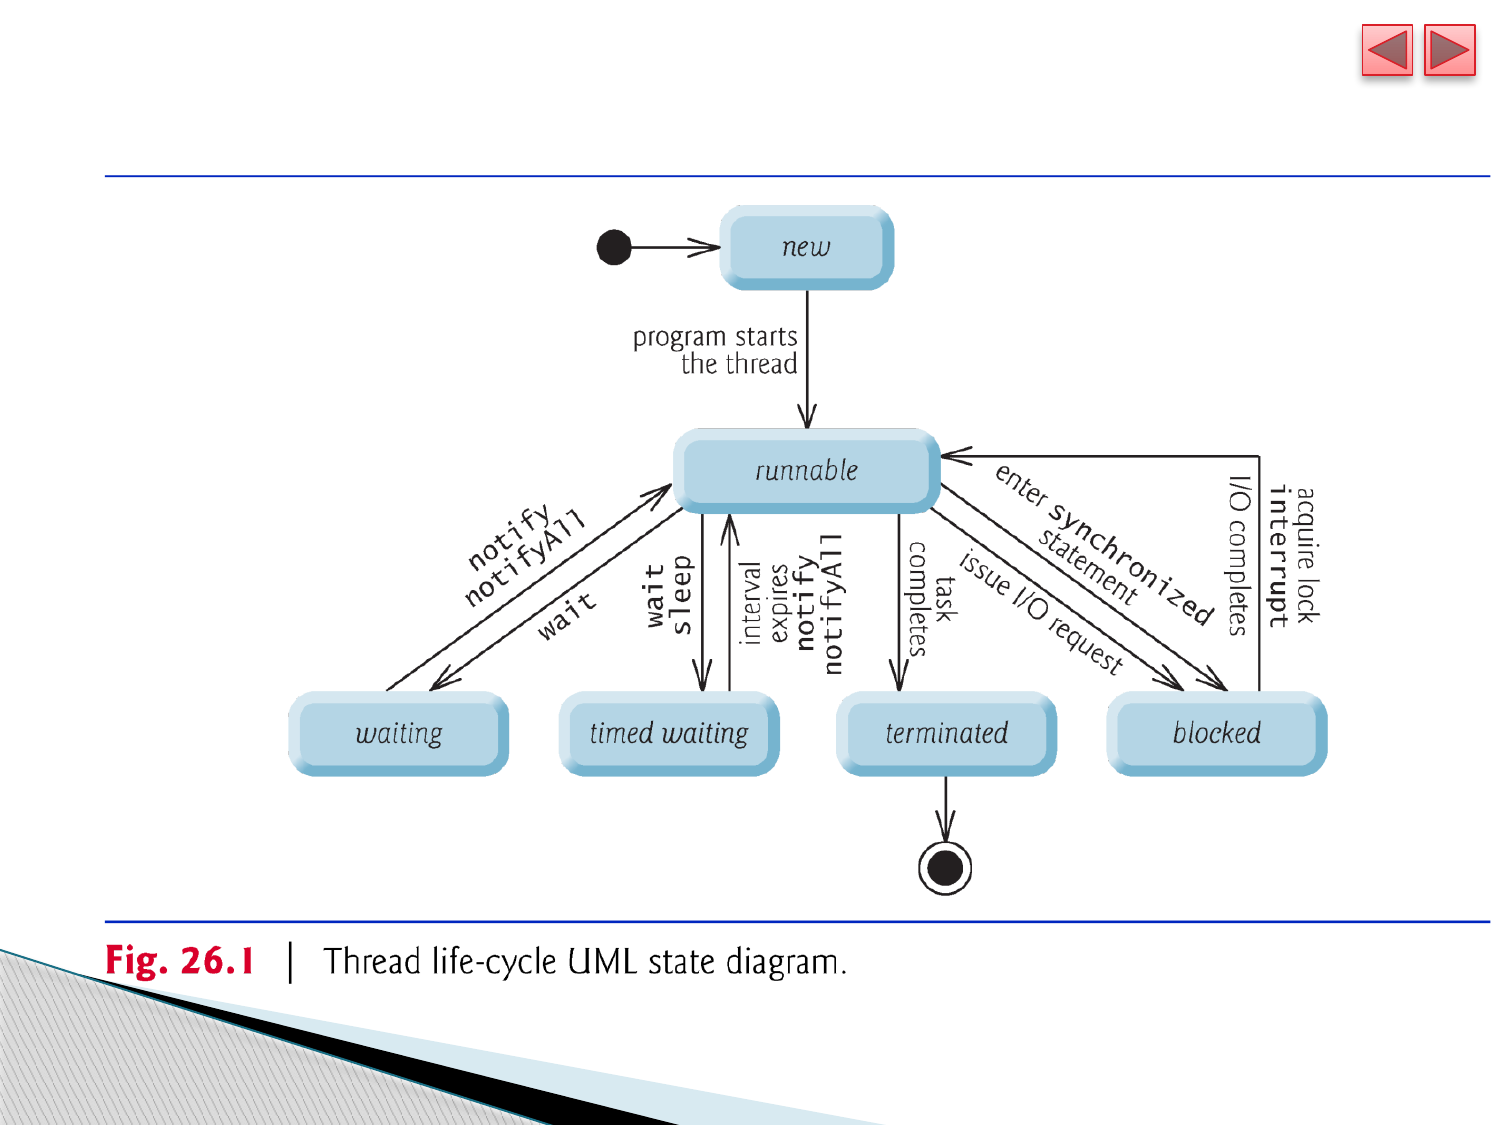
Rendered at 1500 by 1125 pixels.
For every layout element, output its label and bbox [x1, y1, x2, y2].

picture [0, 106, 1491, 1038]
